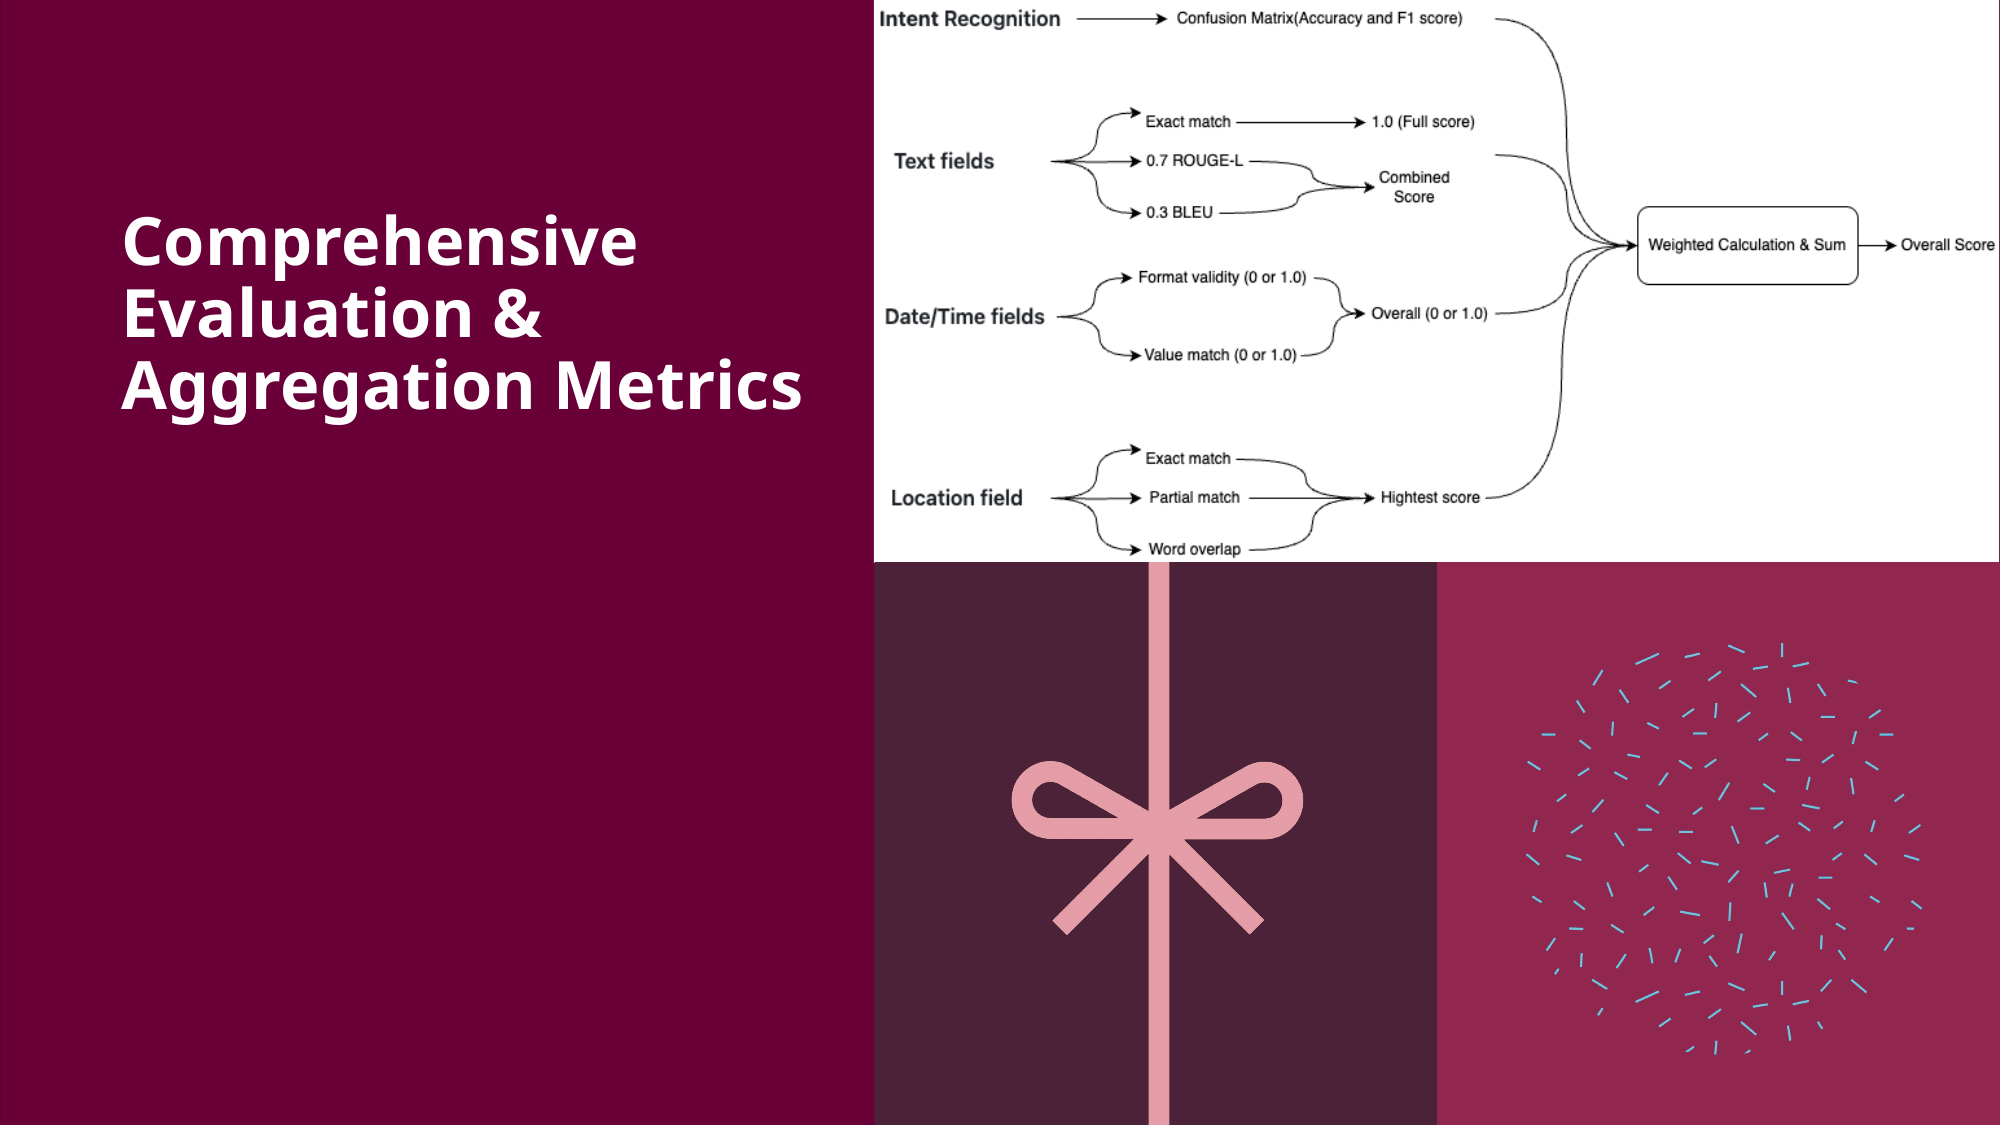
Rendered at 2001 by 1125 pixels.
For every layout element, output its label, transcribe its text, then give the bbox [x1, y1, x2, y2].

picture [873, 0, 2000, 1125]
text_box Comprehensive Evaluation & Aggregation Metrics [106, 130, 873, 432]
text_box [0, 0, 874, 1125]
